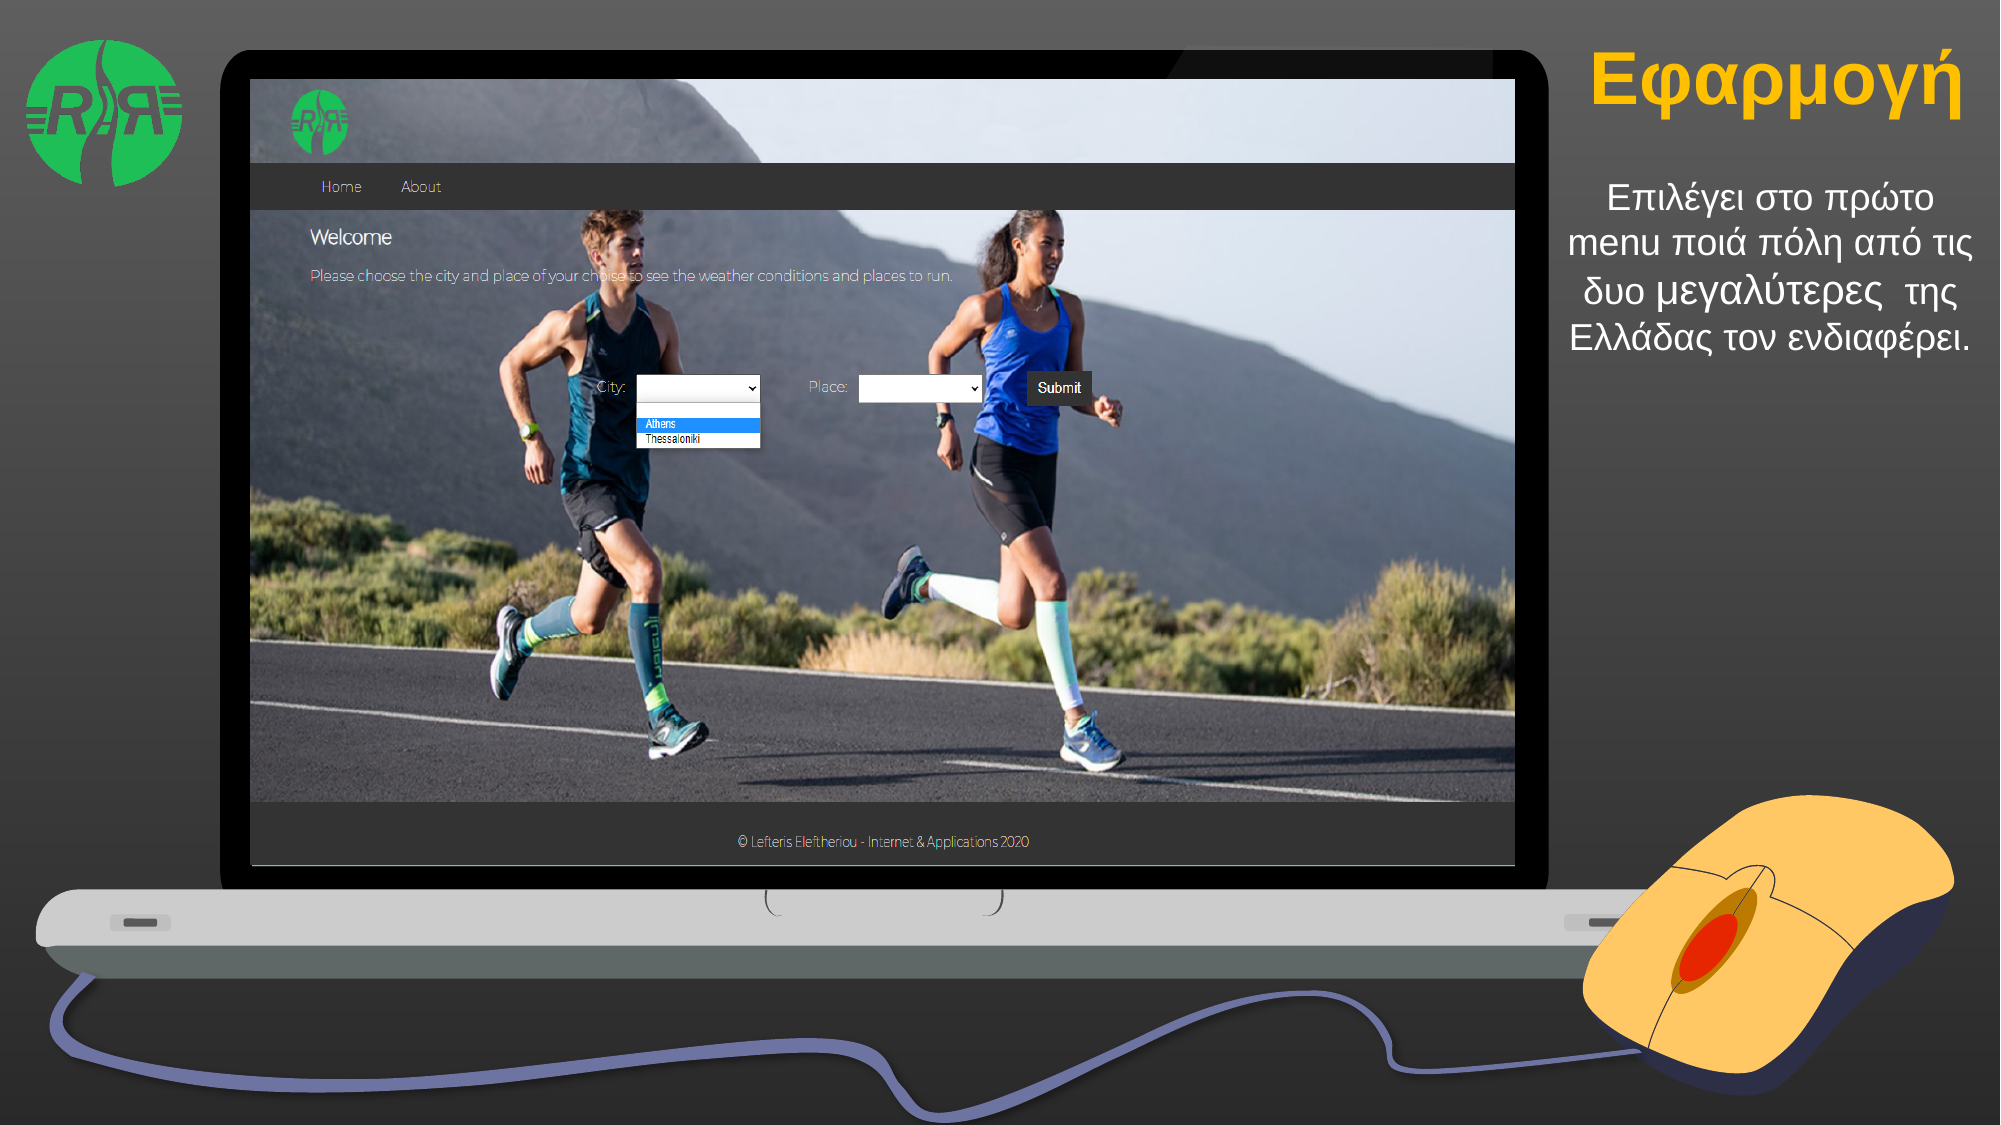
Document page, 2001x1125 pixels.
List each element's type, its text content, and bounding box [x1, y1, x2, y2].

picture [0, 25, 202, 201]
text_box Εφαρμογή [1575, 0, 2000, 140]
text_box Επιλέγει στο πρώτο menu ποιά πόλη από τις δυο μεγαλύτερες της Ελλάδας τον ενδιαφέρει. [1541, 165, 2000, 411]
picture [250, 79, 1515, 865]
